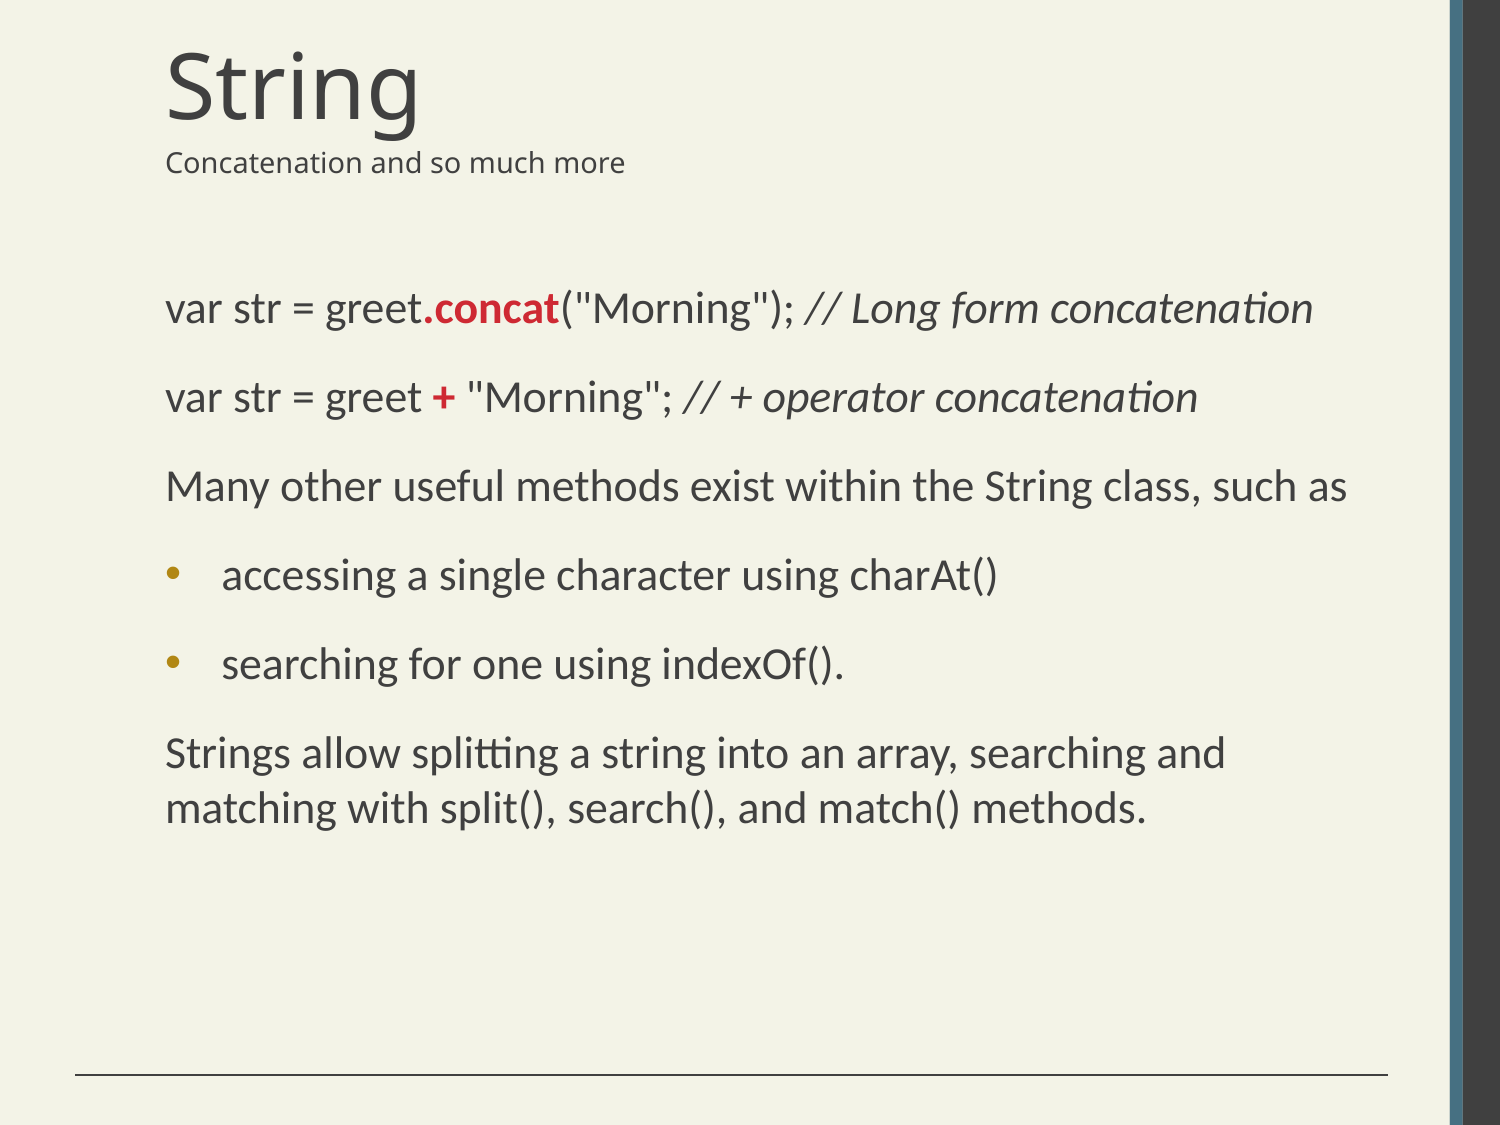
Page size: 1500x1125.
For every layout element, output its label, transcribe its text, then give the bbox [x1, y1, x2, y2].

list Concatenation and so much more [150, 137, 1200, 188]
title String [150, 20, 1425, 188]
list var str = greet.concat("Morning"); // Long form concatenation var str = greet + "Morning"; // + operator concatenation Many other useful methods exist within the String class, such as accessing a single character using charAt() searching for one using indexOf(). Strings allow splitting a string into an array, searching and matching with split(), search(), and match() methods. [150, 270, 1375, 1013]
